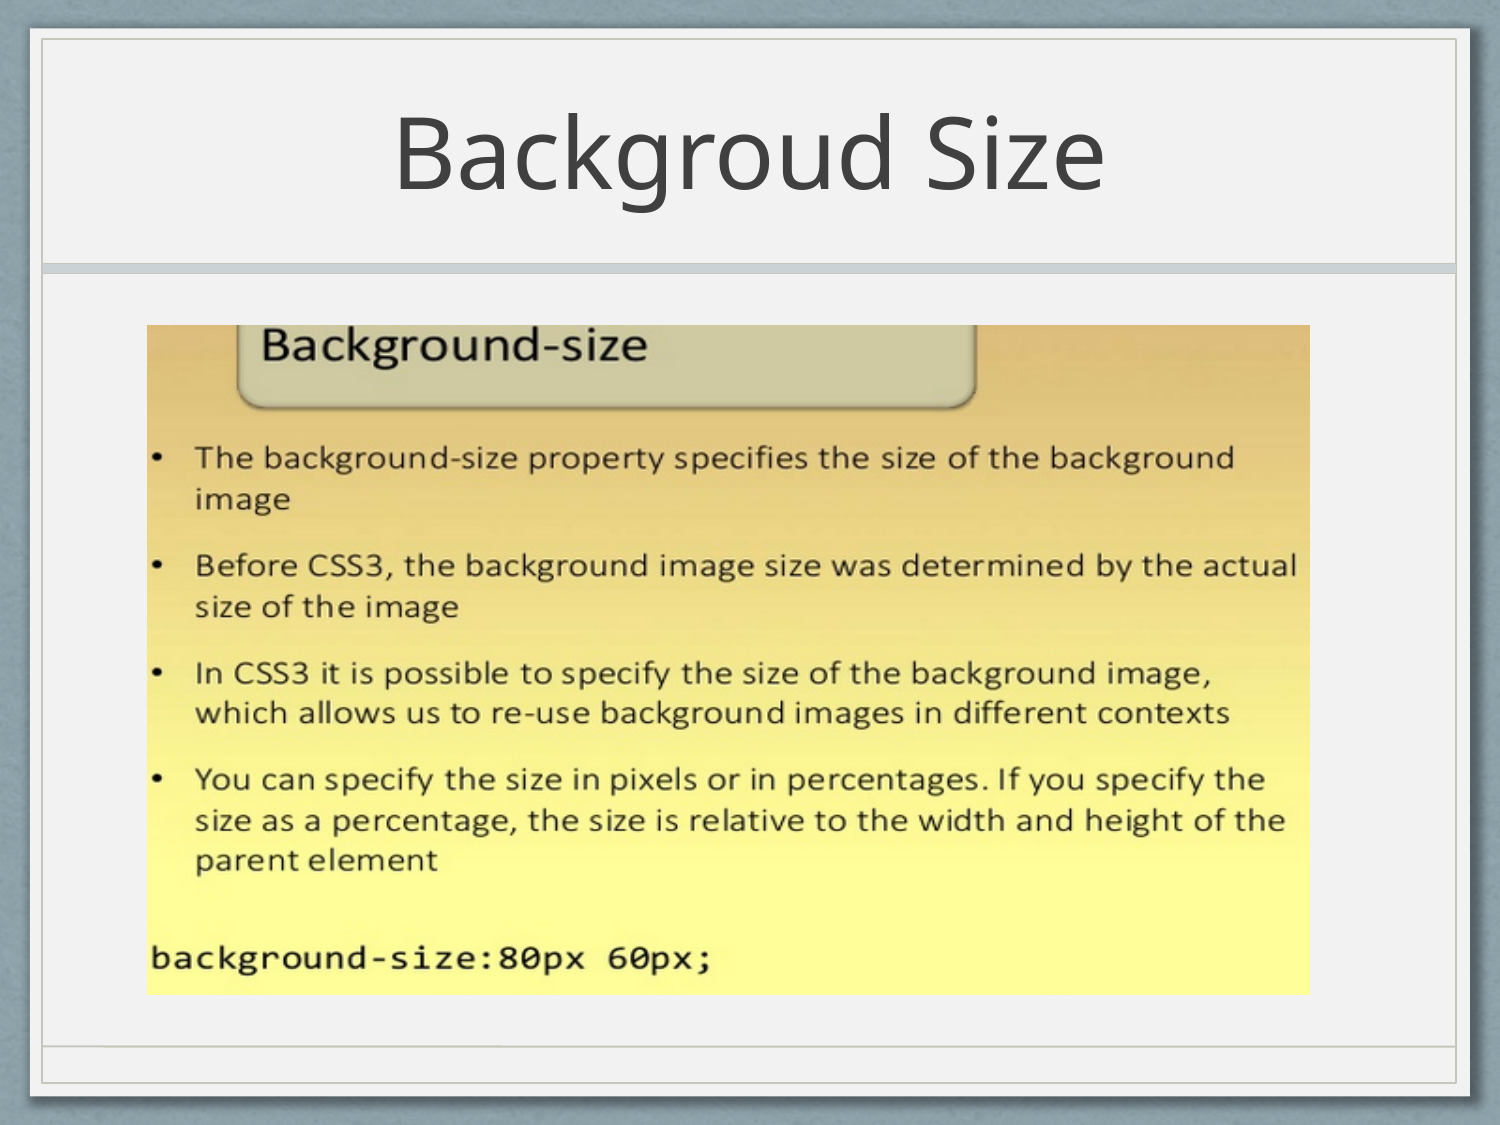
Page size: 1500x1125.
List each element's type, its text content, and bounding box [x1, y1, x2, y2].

title Backgroud Size [147, 40, 1353, 260]
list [147, 324, 1354, 996]
